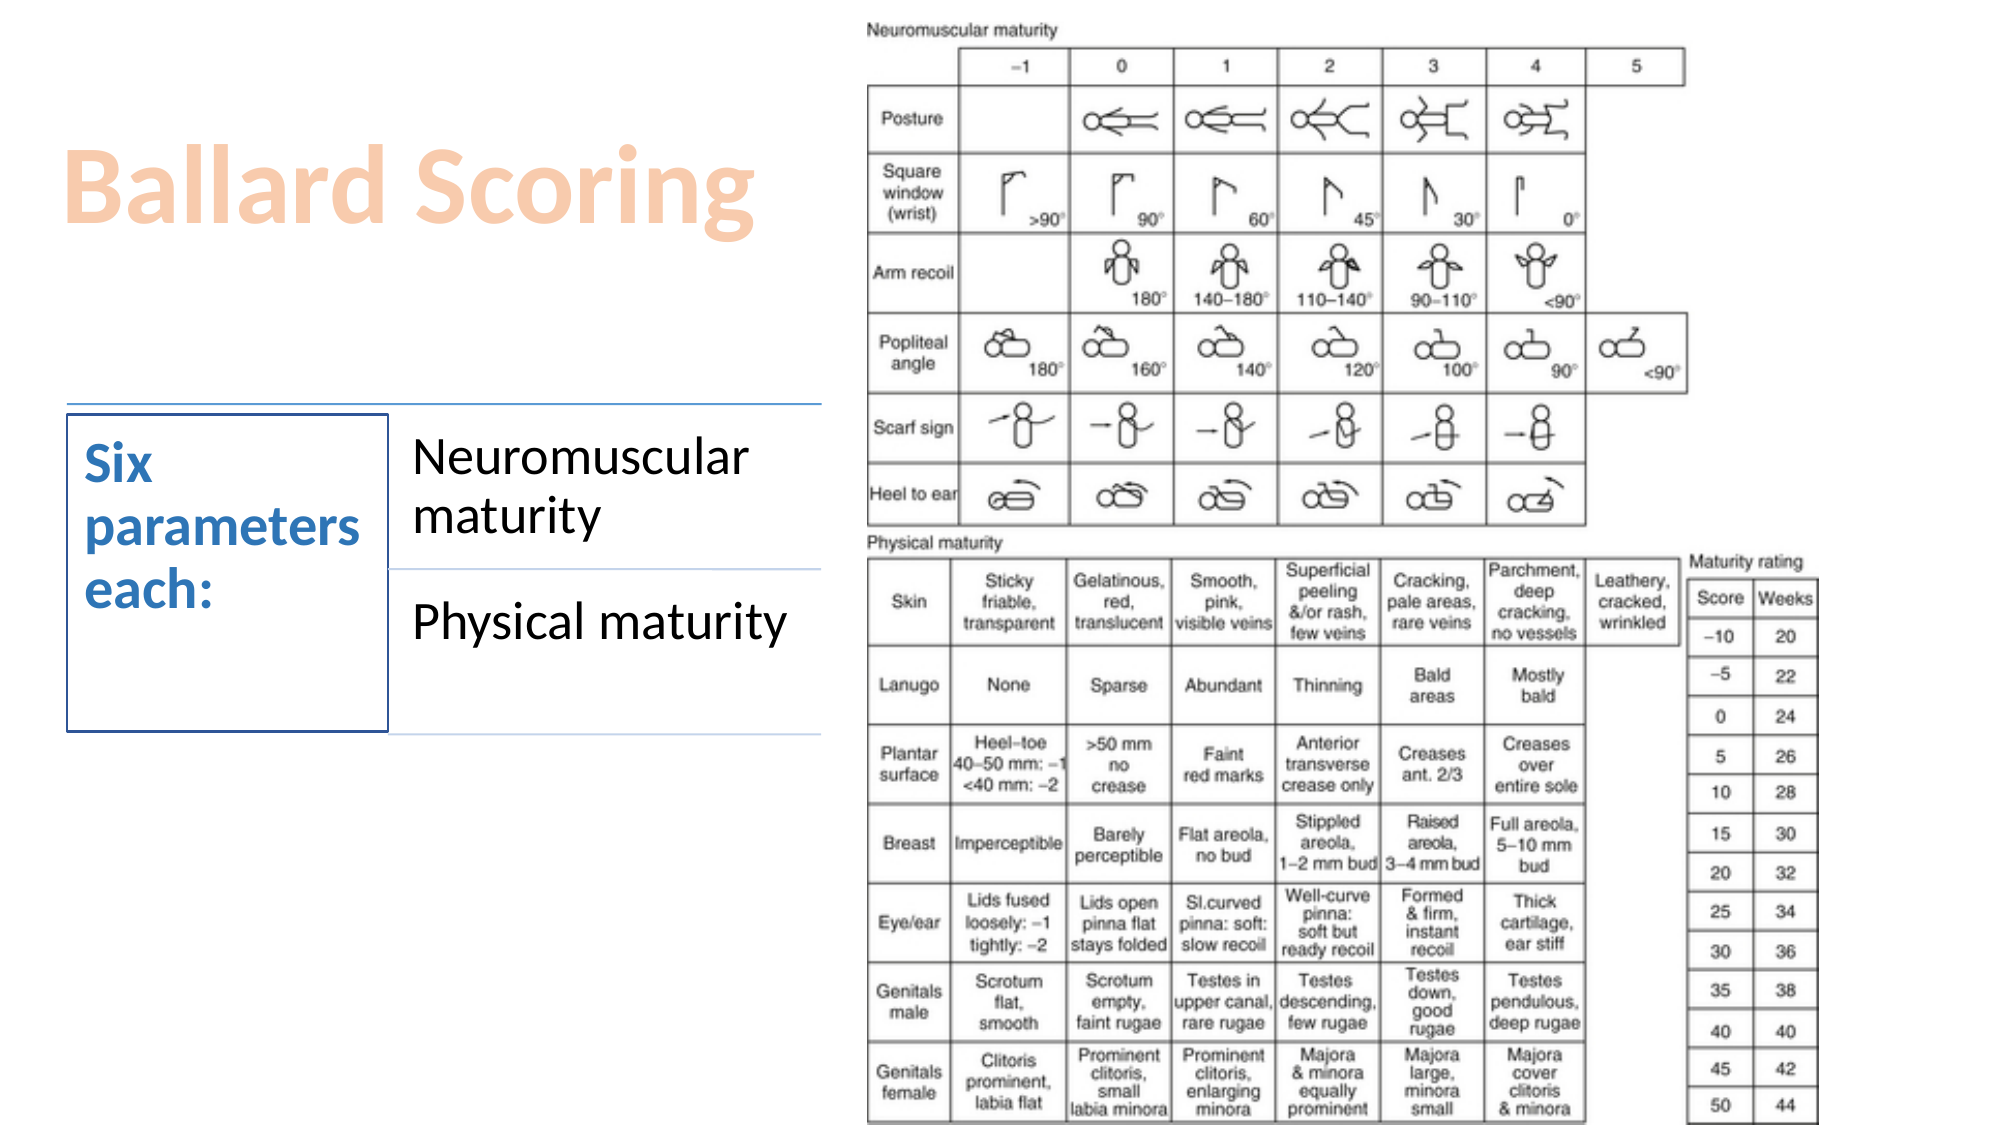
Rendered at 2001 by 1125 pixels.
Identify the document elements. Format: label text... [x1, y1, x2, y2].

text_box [66, 403, 822, 743]
picture [867, 21, 1819, 1125]
text_box Ballard Scoring [46, 103, 772, 254]
